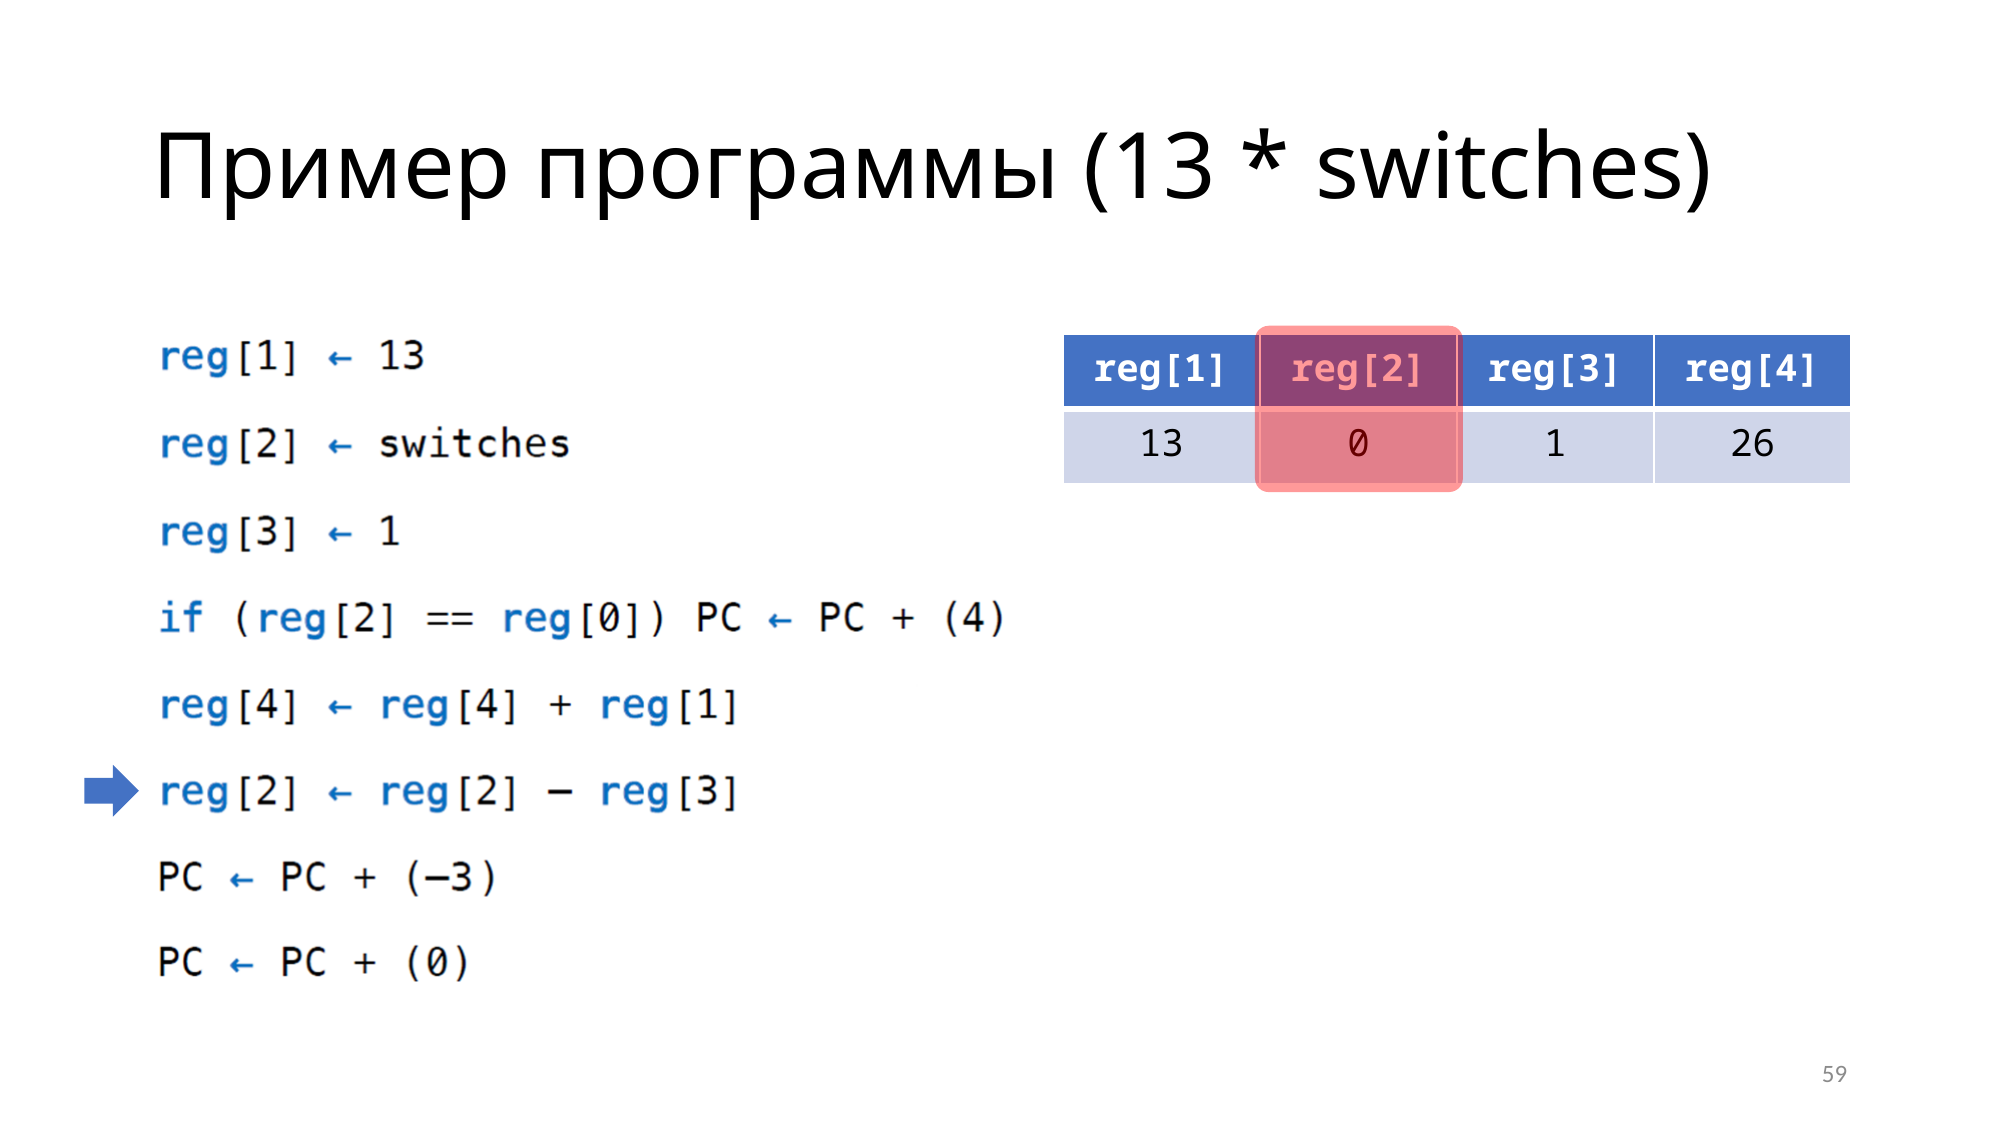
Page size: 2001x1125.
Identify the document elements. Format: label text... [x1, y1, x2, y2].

text_box [84, 764, 137, 817]
table_header reg[1] [1140, 335, 1254, 406]
table_cell 1 [1464, 412, 1653, 483]
table_header reg[4] [1655, 335, 1850, 406]
text_box [1253, 324, 1464, 494]
table_cell 13 [1140, 412, 1254, 483]
slide_number 59 [1412, 1042, 1863, 1103]
title Пример программы (13 * switches) [137, 59, 1863, 278]
table_header reg[3] [1464, 335, 1653, 406]
picture [137, 320, 1140, 1000]
table_cell 26 [1655, 412, 1850, 483]
